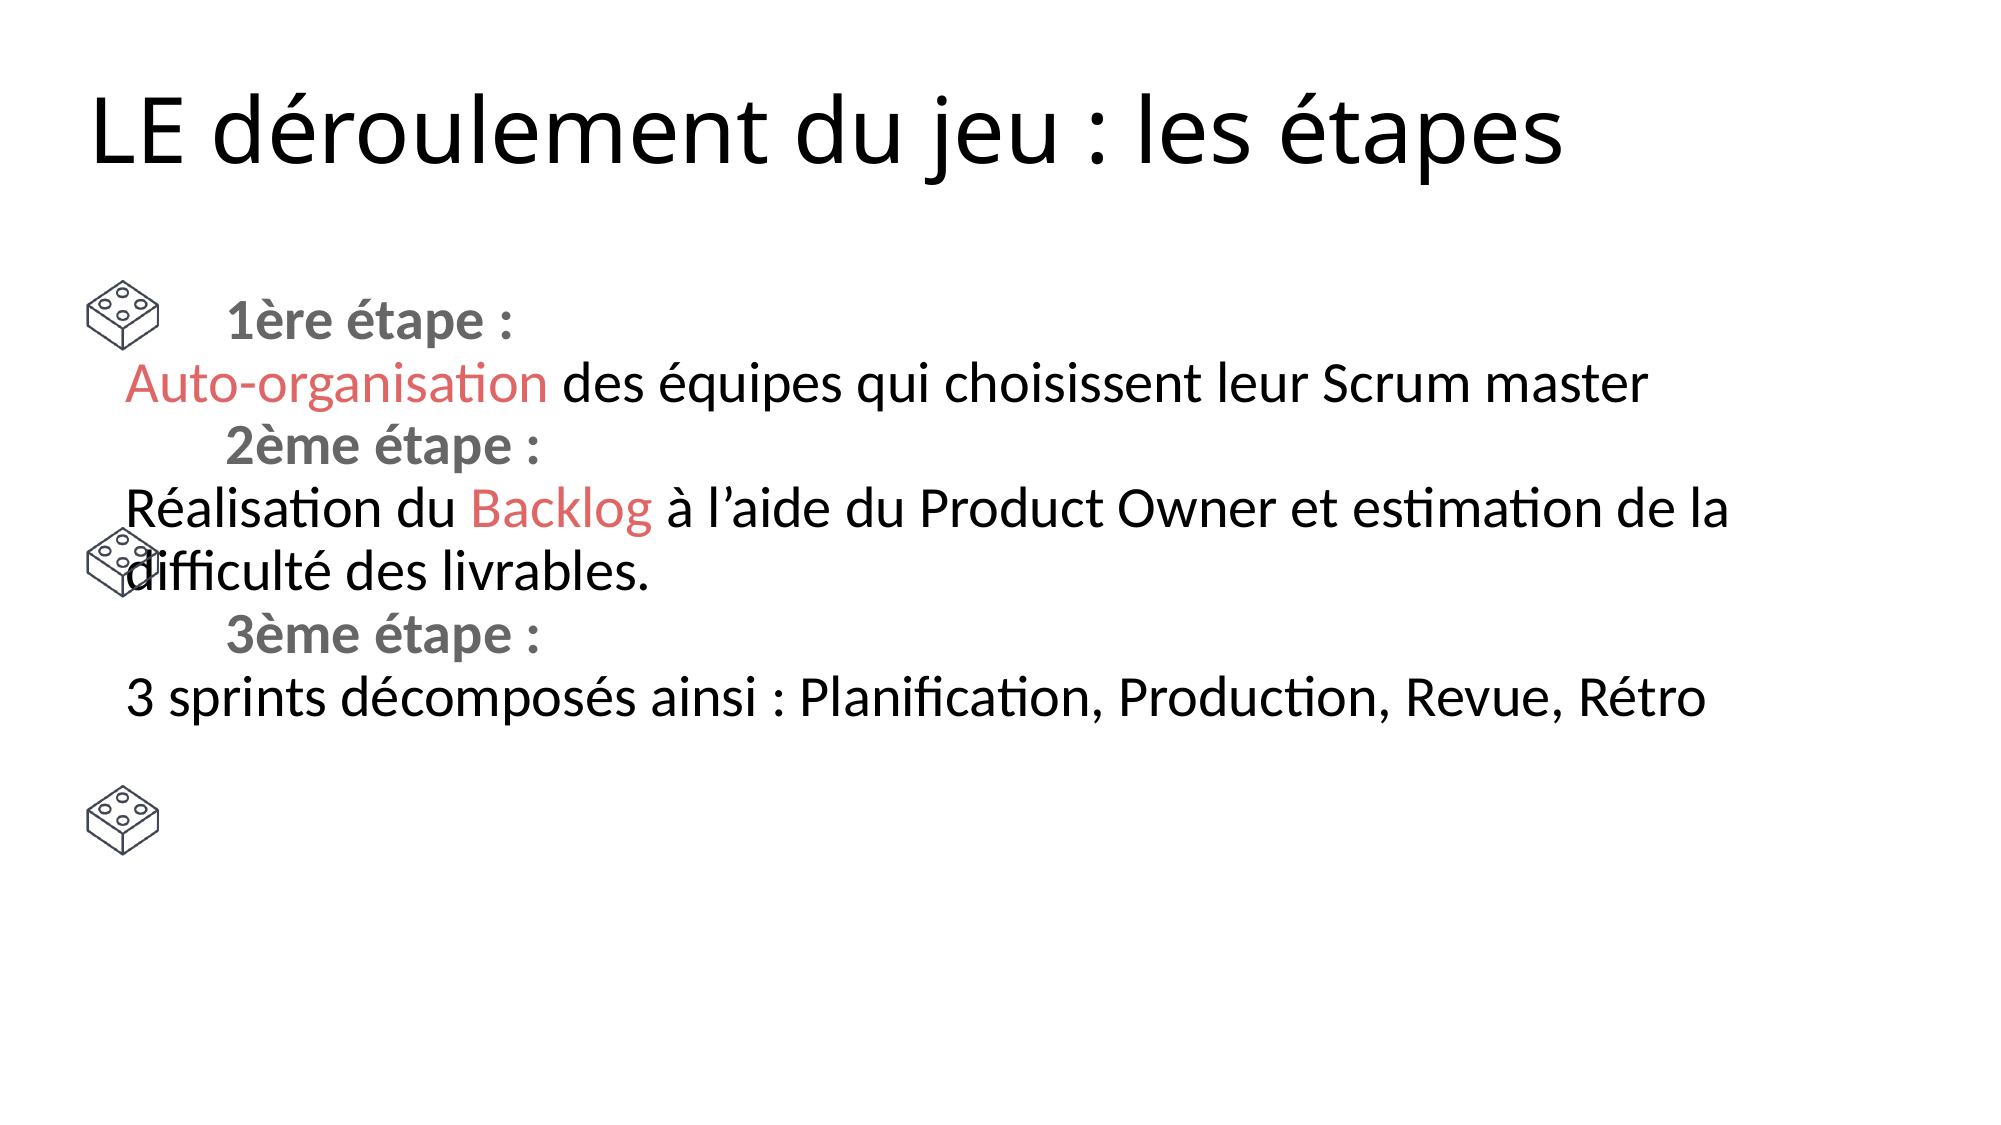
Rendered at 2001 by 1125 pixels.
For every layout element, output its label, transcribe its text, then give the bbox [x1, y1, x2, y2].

list 1ère étape : Auto-organisation des équipes qui choisissent leur Scrum master 2ème étape : Réalisation du Backlog à l’aide du Product Owner et estimation de la difficulté des livrables. 3ème étape : 3 sprints décomposés ainsi : Planification, Production, Revue, Rétro [68, 268, 1932, 1000]
title LE déroulement du jeu : les étapes [68, 64, 1932, 240]
picture [85, 278, 160, 352]
picture [85, 525, 160, 600]
picture [85, 783, 160, 857]
